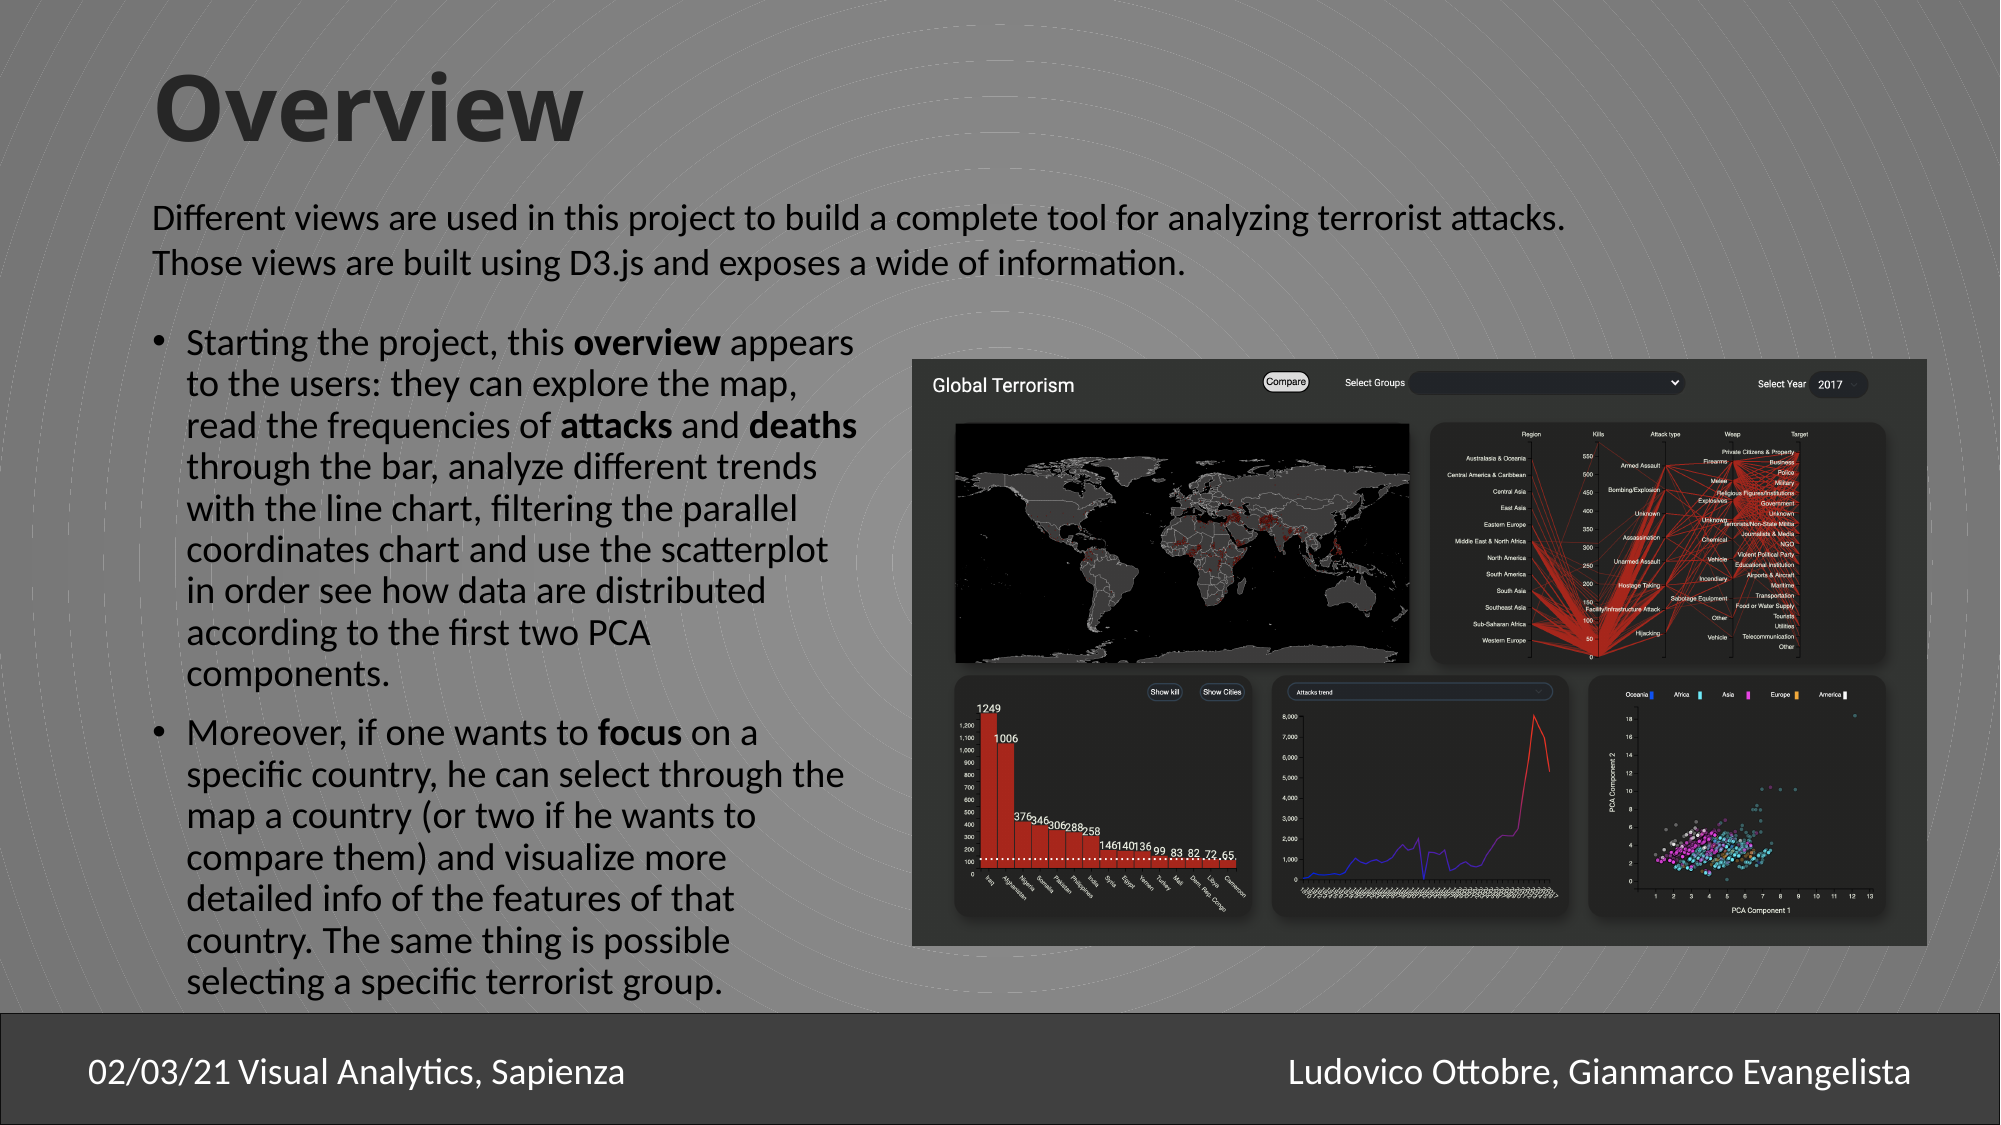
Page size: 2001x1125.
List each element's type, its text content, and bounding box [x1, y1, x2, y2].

list Starting the project, this overview appears to the users: they can explore the map, read the frequencies of attacks and deaths through the bar, analyze different trends with the line chart, filtering the parallel coordinates chart and use the scatterplot in order see how data are distributed according to the first two PCA components. Moreover, if one wants to focus on a specific country, he can select through the map a country (or two if he wants to compare them) and visualize more detailed info of the features of that country. The same thing is possible selecting a specific terrorist group. [137, 314, 875, 1012]
text_box 02/03/21 Visual Analytics, Sapienza Ludovico Ottobre, Gianmarco Evangelista [0, 1012, 2000, 1125]
title Overview [137, 3, 1863, 185]
picture [912, 359, 1927, 946]
text_box Different views are used in this project to build a complete tool for analyzing terrorist attacks. Those views are built using D3.js and exposes a wide of information. [137, 185, 1863, 291]
